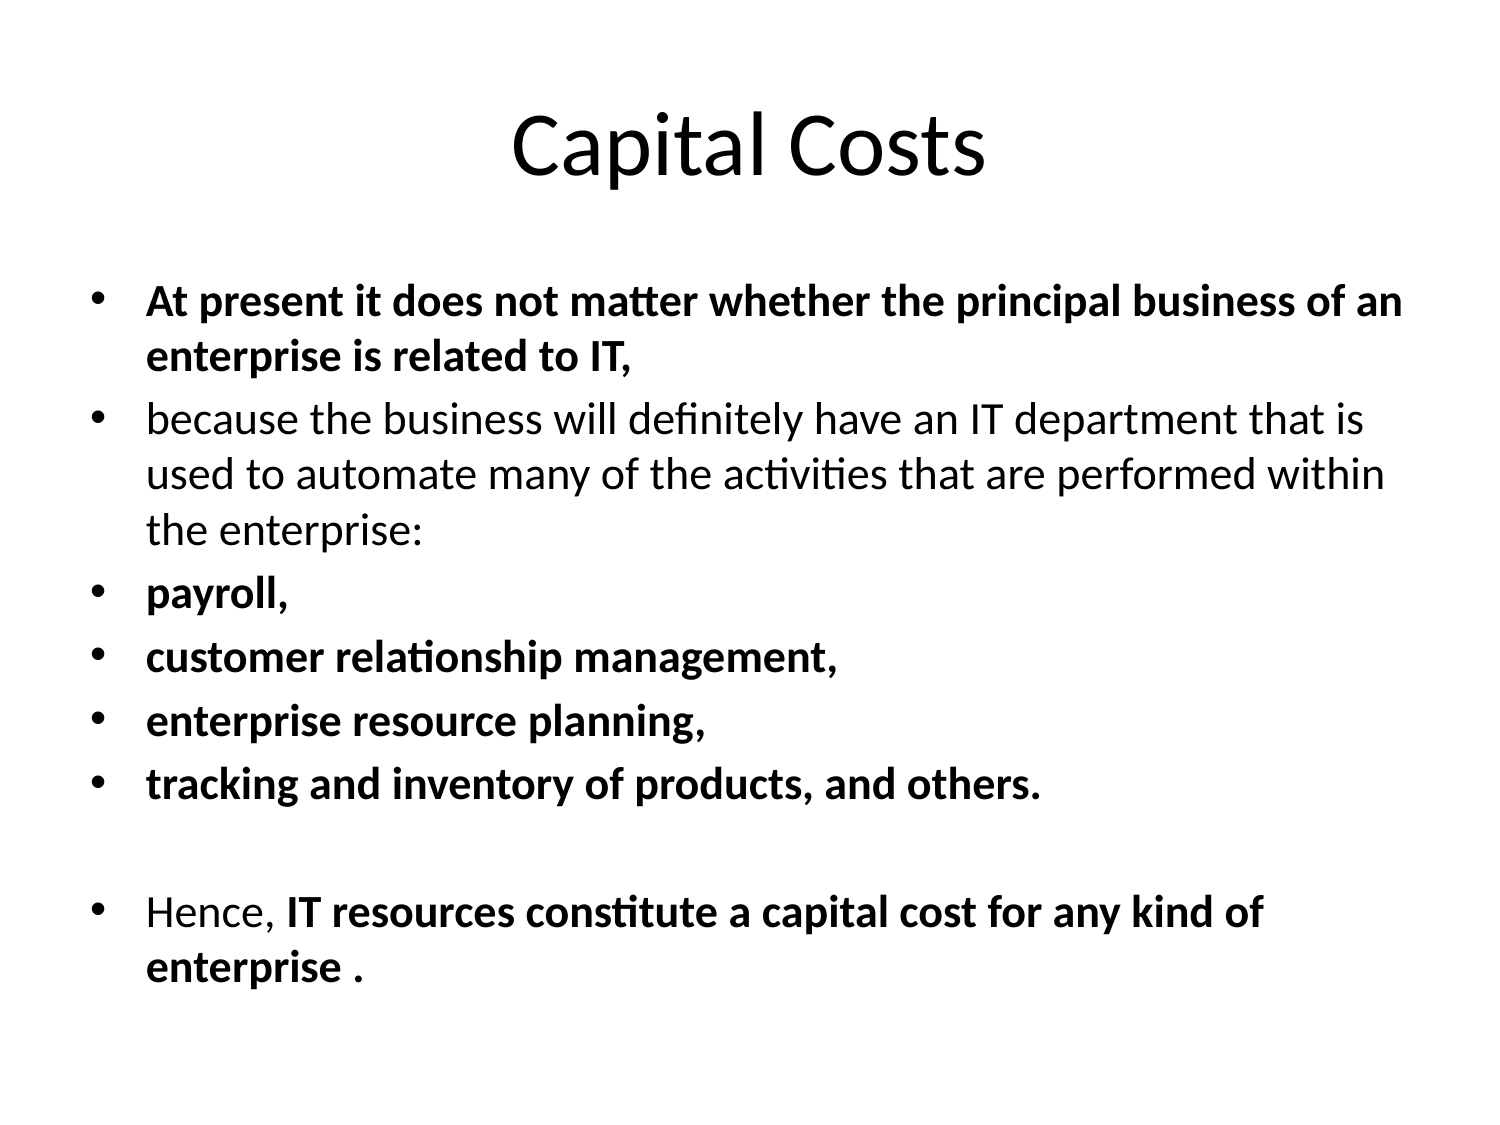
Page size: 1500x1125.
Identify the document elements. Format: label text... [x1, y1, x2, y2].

list At present it does not matter whether the principal business of an enterprise is related to IT, because the business will definitely have an IT department that is used to automate many of the activities that are performed within the enterprise: payroll, customer relationship management, enterprise resource planning, tracking and inventory of products, and others. Hence, IT resources constitute a capital cost for any kind of enterprise . [75, 262, 1425, 1005]
title Capital Costs [75, 45, 1425, 233]
